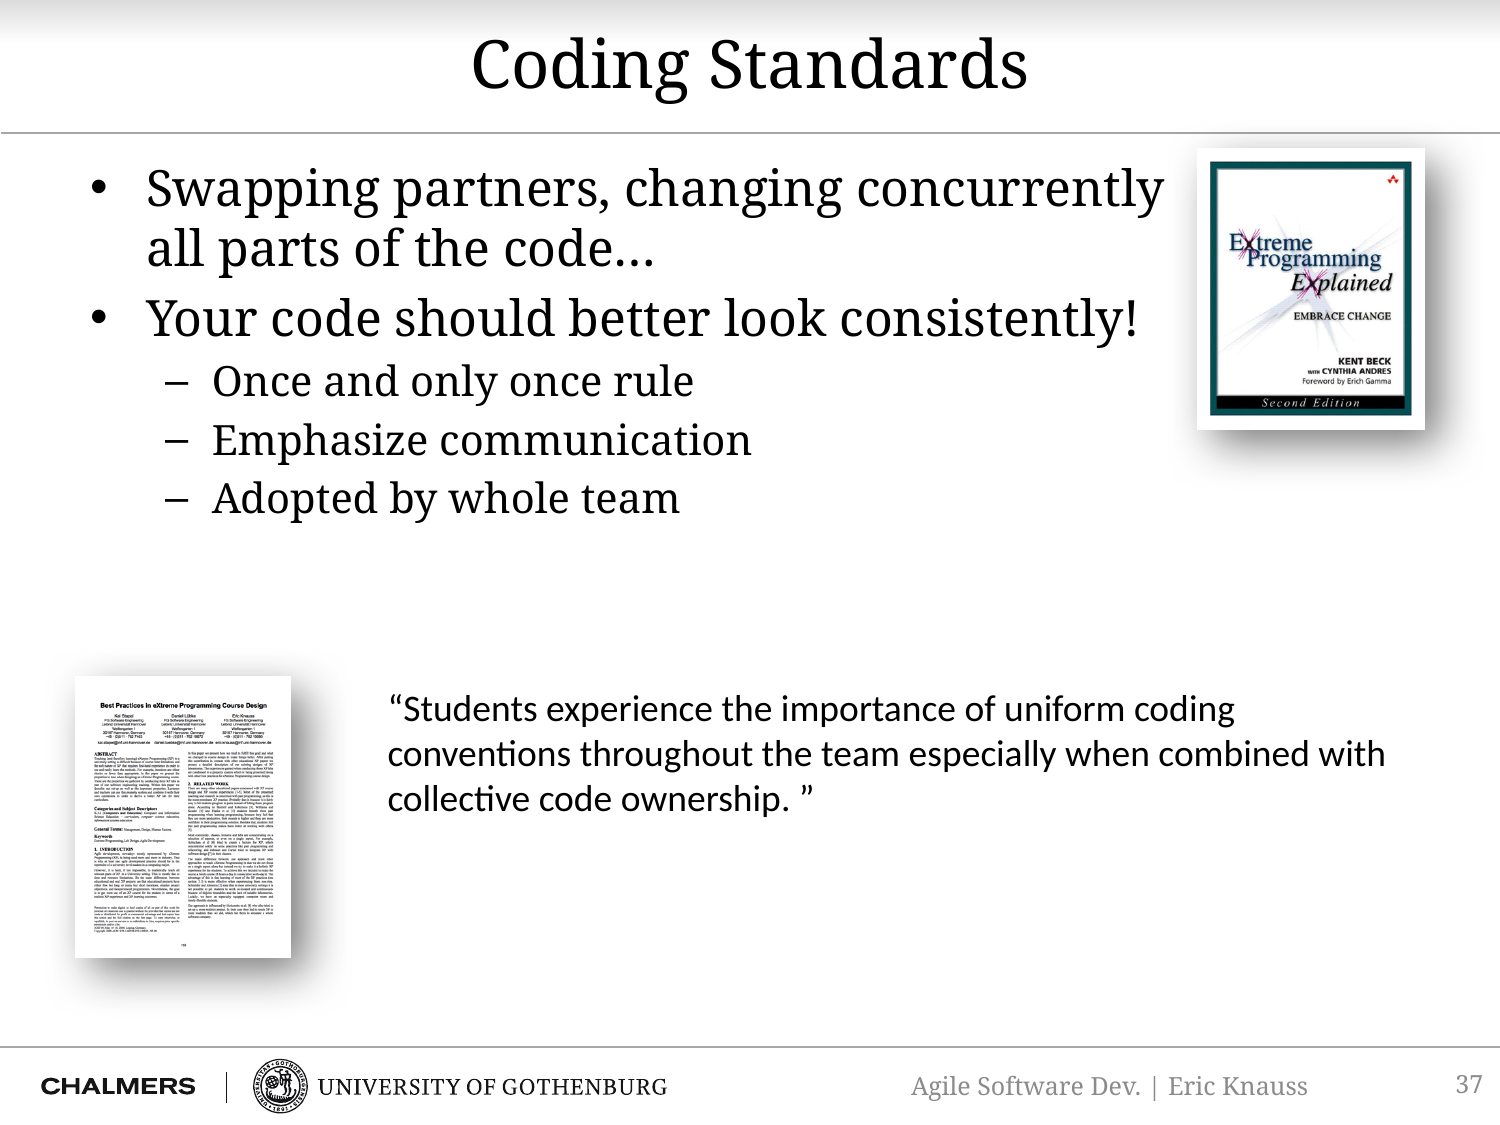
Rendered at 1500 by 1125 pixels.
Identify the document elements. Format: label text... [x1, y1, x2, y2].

footer Agile Software Dev. | Eric Knauss [872, 1055, 1348, 1116]
text_box Swapping partners, changing concurrently all parts of the code… Your code should better look consistently! Once and only once rule Emphasize communication Adopted by whole team [74, 148, 1198, 1024]
picture [1197, 148, 1426, 430]
title Coding Standards [75, 4, 1425, 120]
picture [74, 676, 292, 958]
slide_number 37 [1360, 1055, 1499, 1116]
text_box “Students experience the importance of uniform coding conventions throughout the team especially when combined with collective code ownership. ” [372, 676, 1425, 827]
